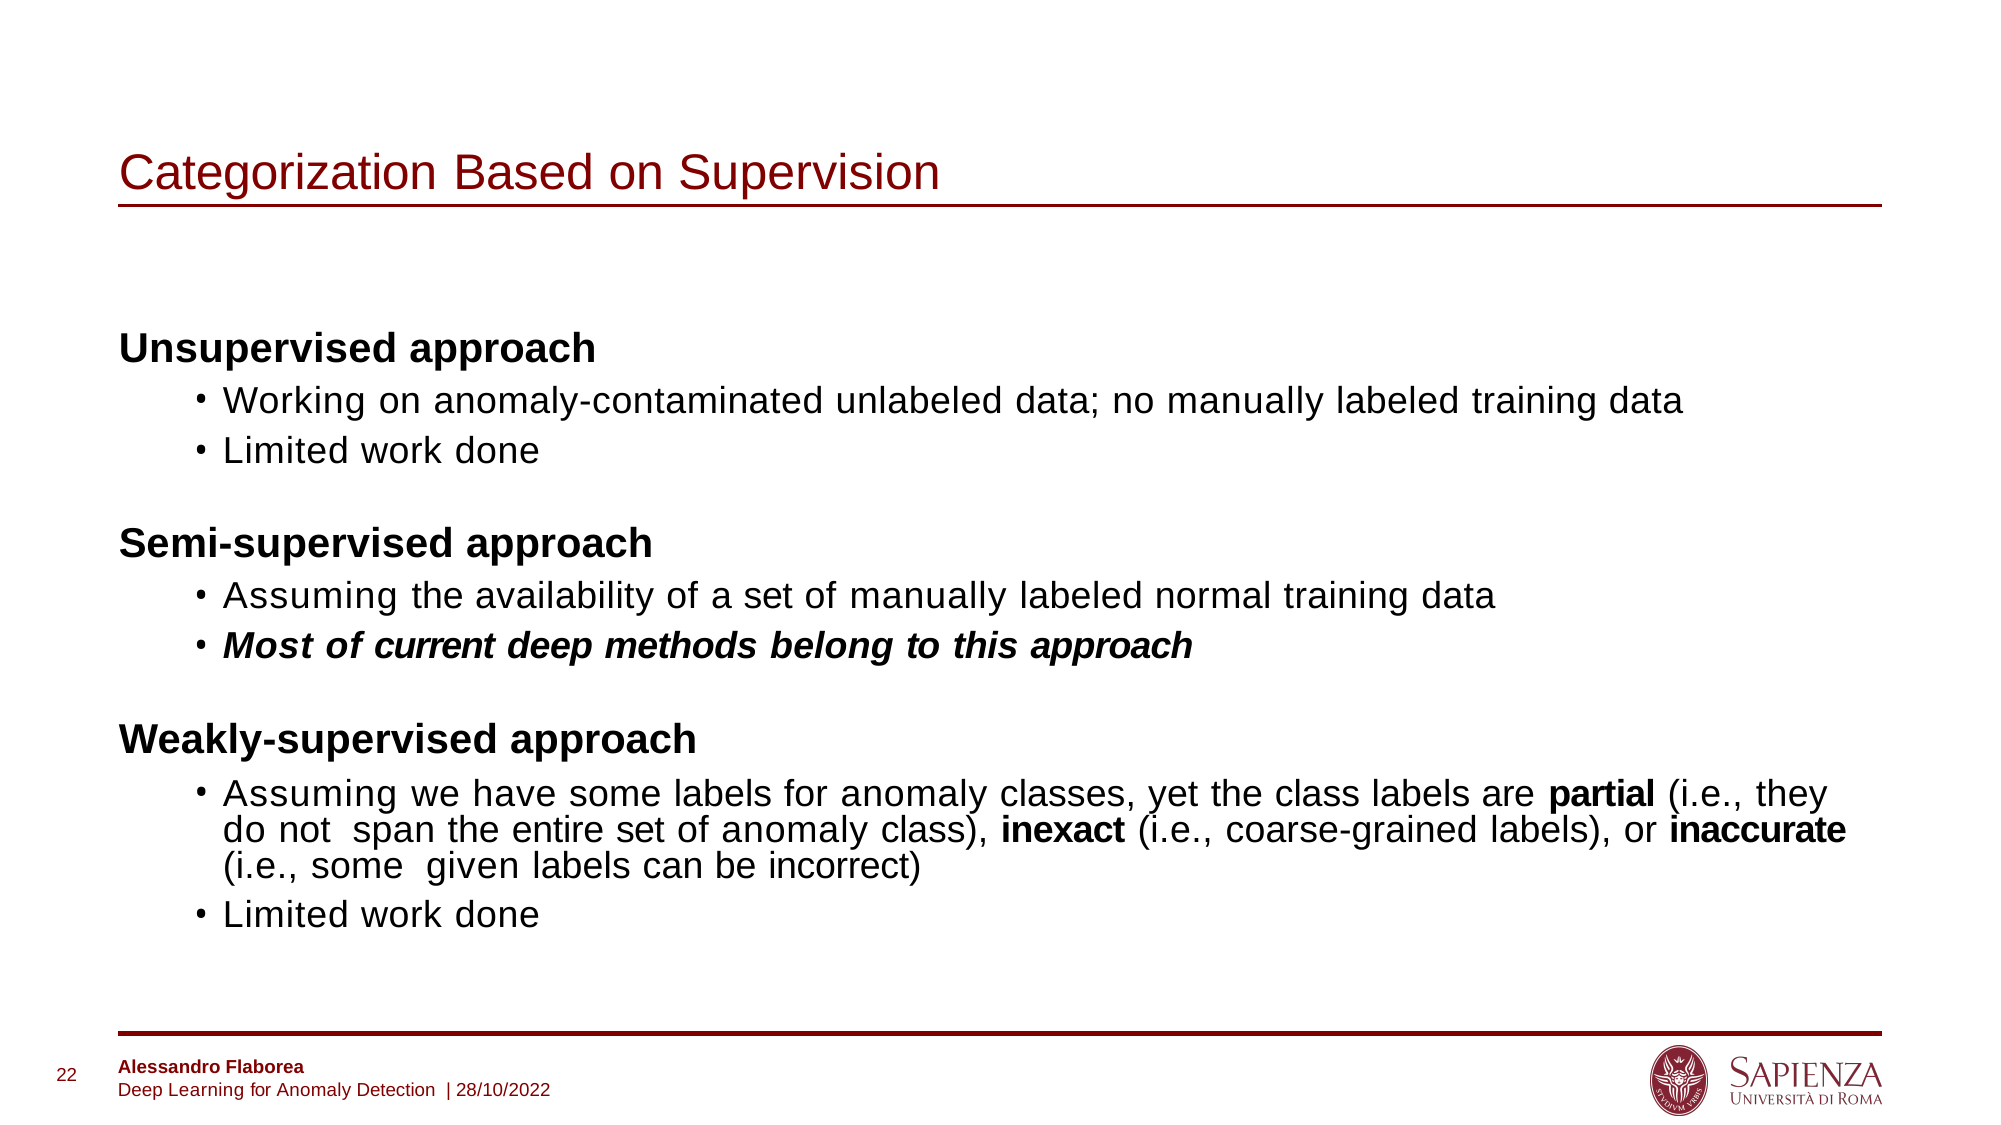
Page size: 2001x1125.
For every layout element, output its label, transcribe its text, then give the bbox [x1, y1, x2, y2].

title Categorization Based on Supervision [116, 137, 1716, 312]
slide_number 22 [50, 1047, 88, 1125]
text_box Unsupervised approach Working on anomaly-contaminated unlabeled data; no manually labeled training data Limited work done Semi-supervised approach Assuming the availability of a set of manually labeled normal training data Most of current deep methods belong to this approach Weakly-supervised approach Assuming we have some labels for anomaly classes, yet the class labels are partial (i.e., they do not span the entire set of anomaly class), inexact (i.e., coarse-grained labels), or inaccurate (i.e., some given labels can be incorrect) Limited work done [116, 312, 1876, 936]
picture [1650, 1045, 1882, 1116]
